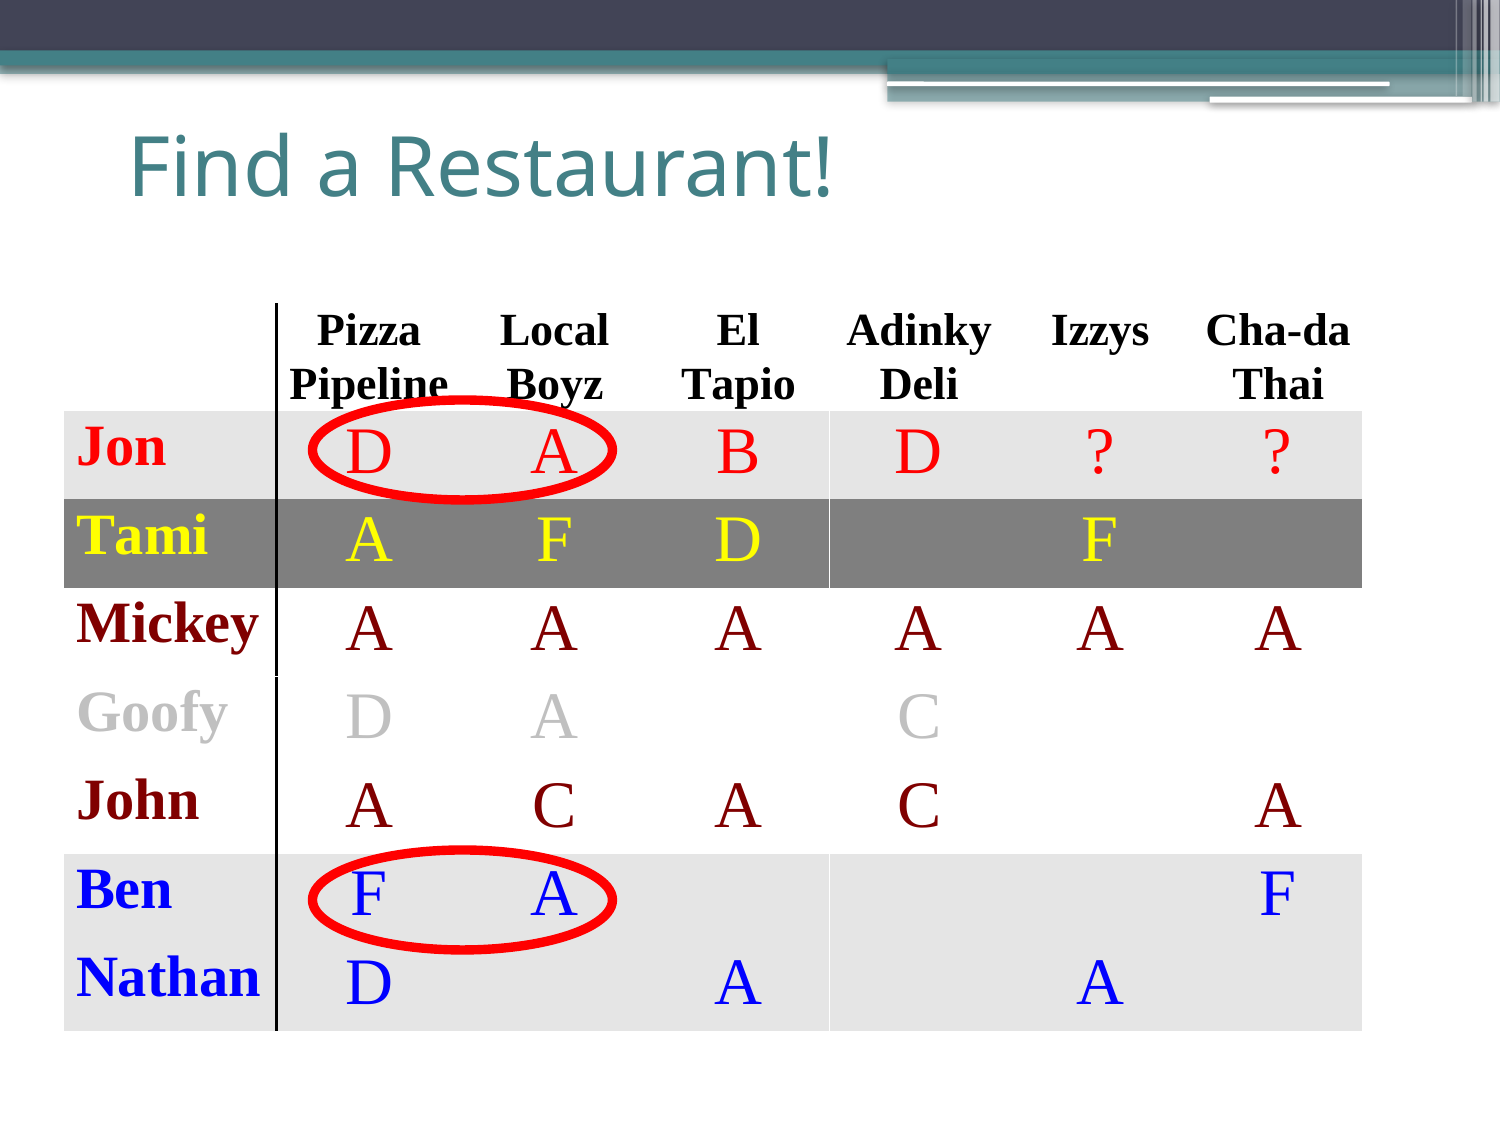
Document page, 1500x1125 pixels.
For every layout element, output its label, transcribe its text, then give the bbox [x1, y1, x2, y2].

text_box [48, 302, 1407, 1098]
title Find a Restaurant! [112, 75, 1463, 251]
